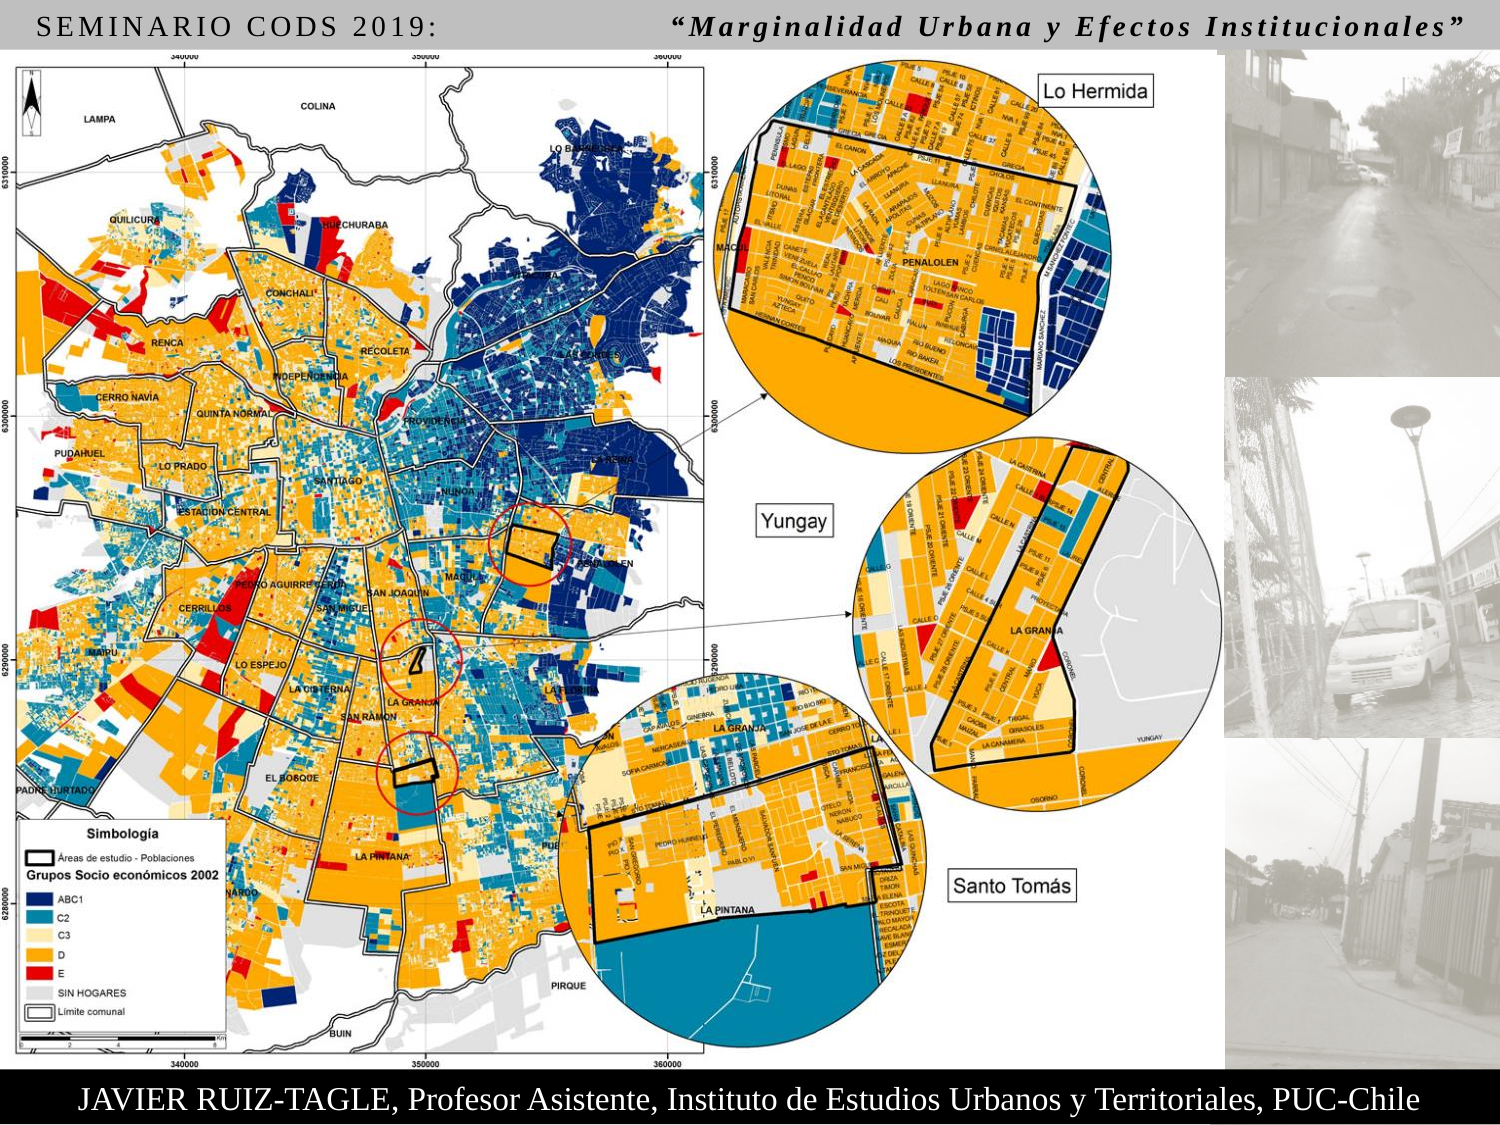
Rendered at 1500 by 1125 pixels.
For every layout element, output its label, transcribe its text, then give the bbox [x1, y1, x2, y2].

text_box Javier Ruiz-Tagle, Profesor Asistente, Instituto de Estudios Urbanos y Territoriales, PUC-Chile [0, 1077, 1205, 1125]
text_box Seminario CODS 2019: “Marginalidad Urbana y Efectos Institucionales” [0, 0, 1215, 50]
picture [0, 0, 1500, 1125]
